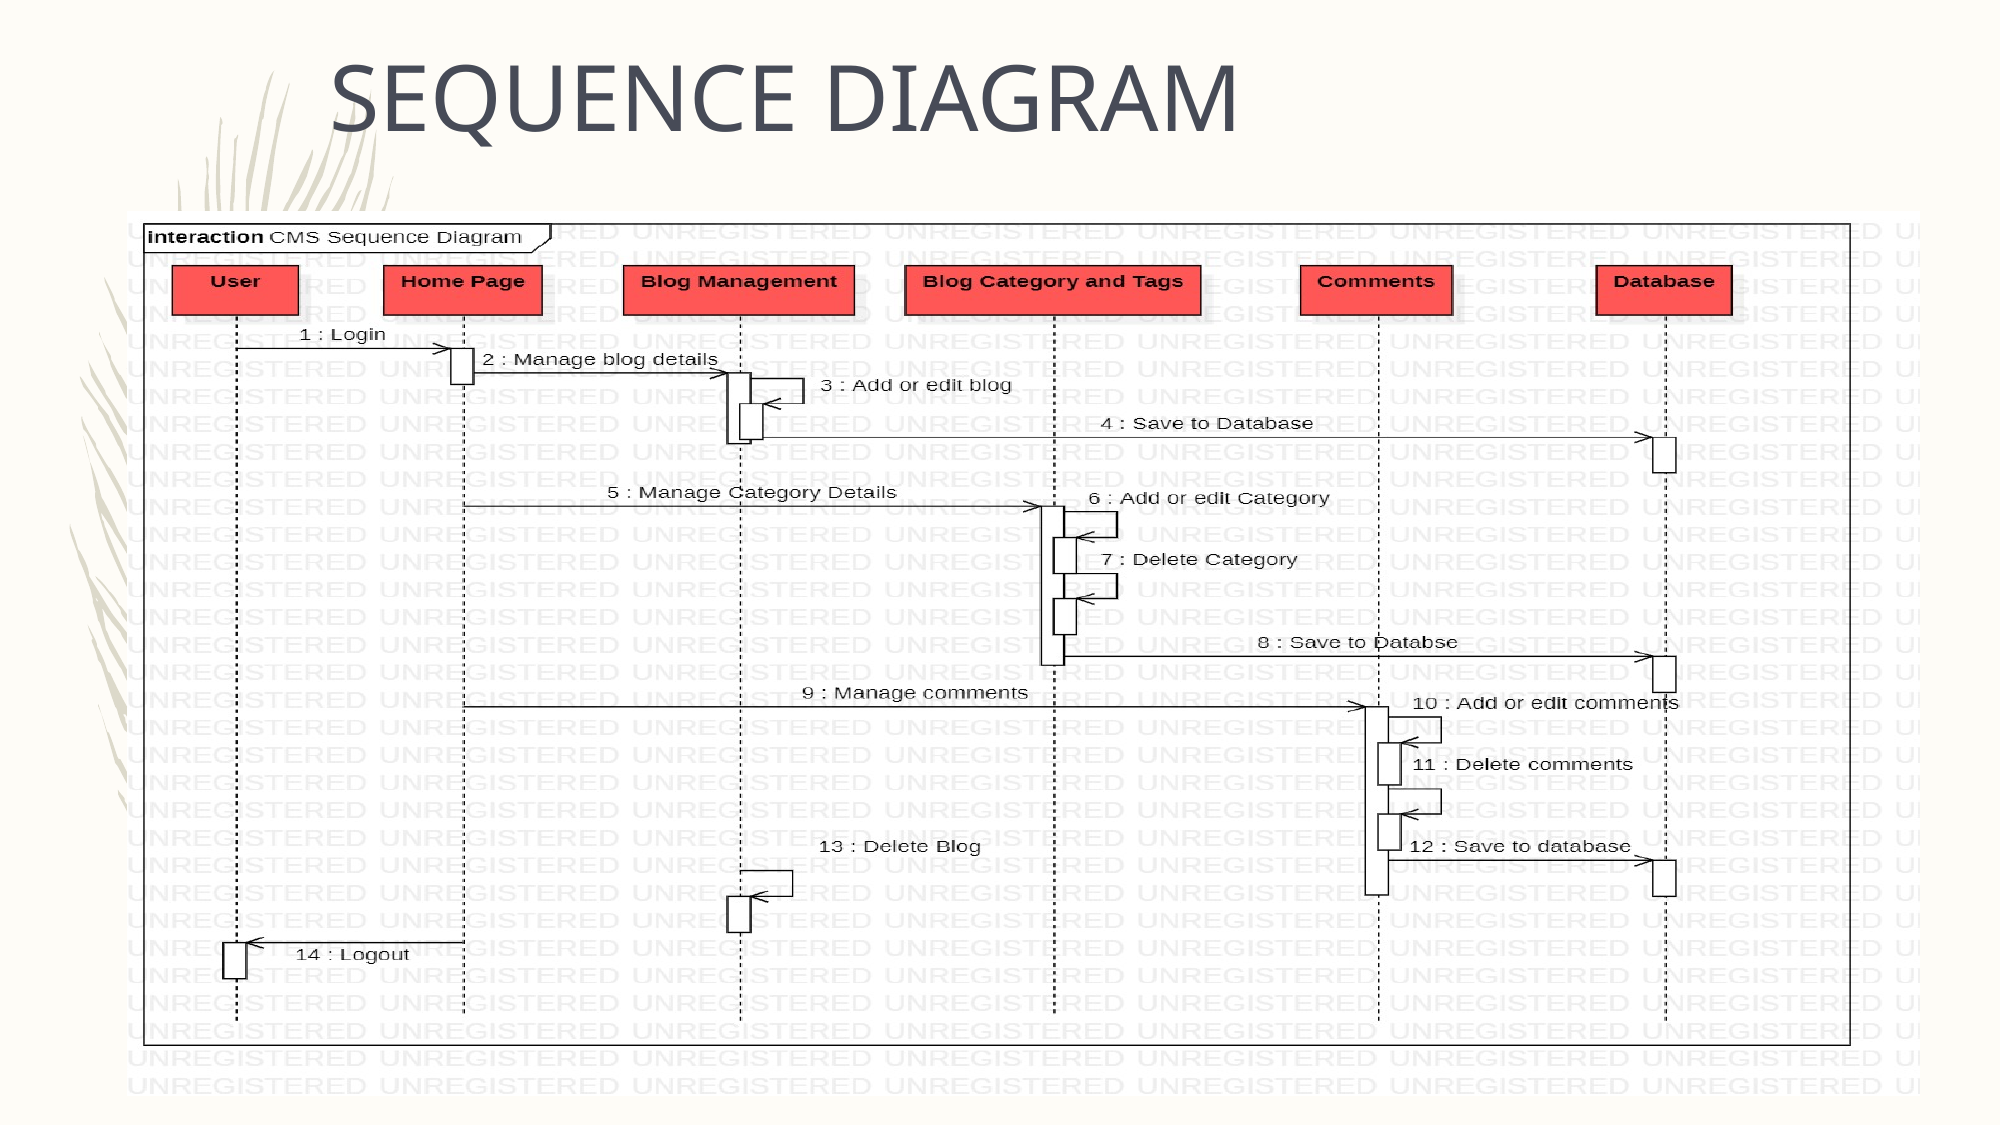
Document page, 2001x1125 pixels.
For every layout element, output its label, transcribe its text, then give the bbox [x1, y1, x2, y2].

title SEQUENCE DIAGRAM [314, 37, 1754, 192]
picture [127, 210, 1921, 1097]
